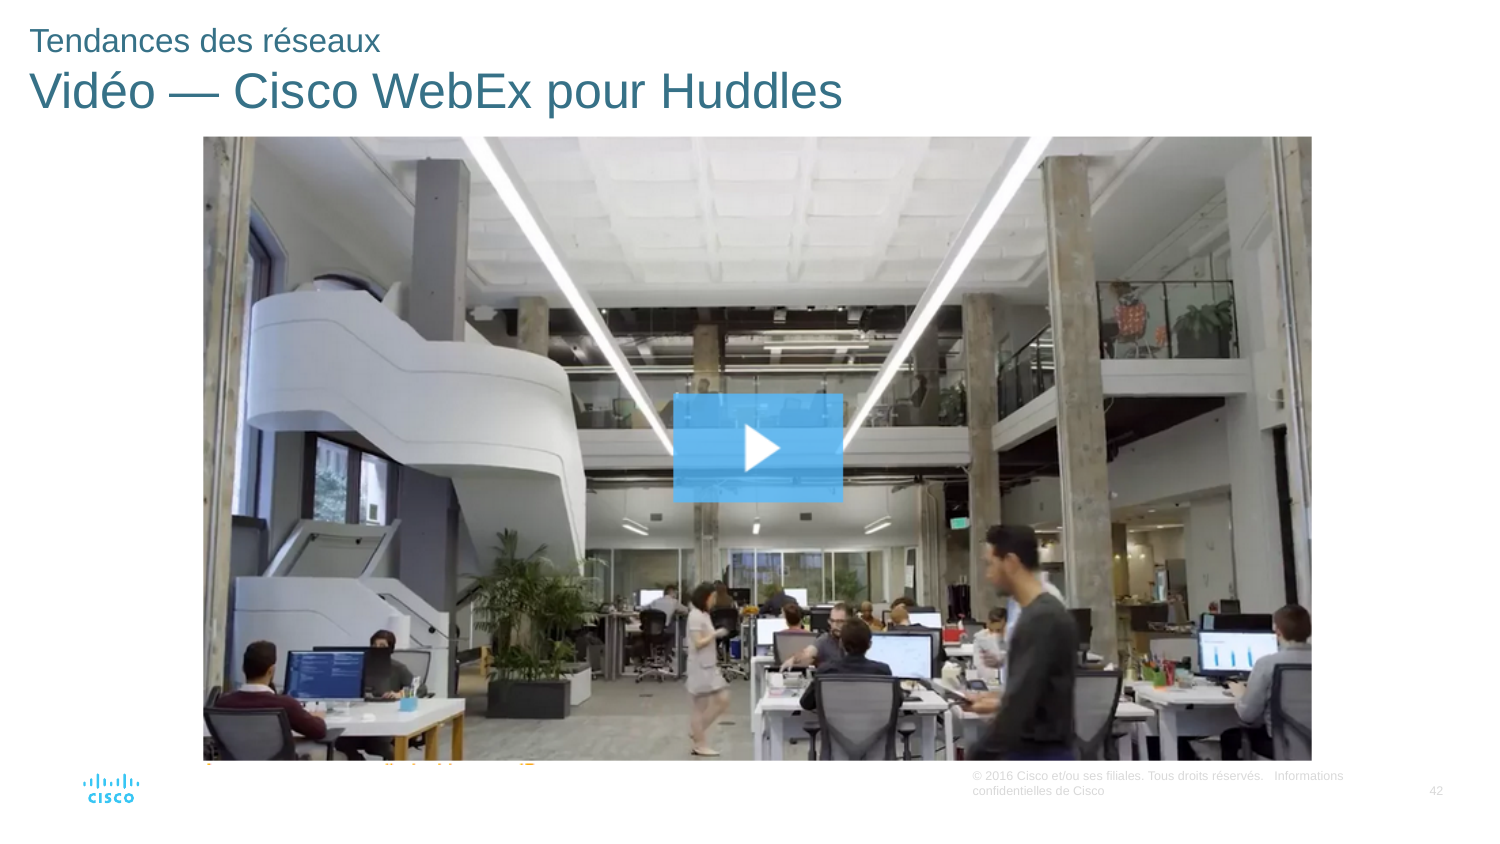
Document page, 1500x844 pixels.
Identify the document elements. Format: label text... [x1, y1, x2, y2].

title Tendances des réseaux Vidéo — Cisco WebEx pour Huddles [14, 6, 1500, 131]
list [198, 130, 1317, 766]
